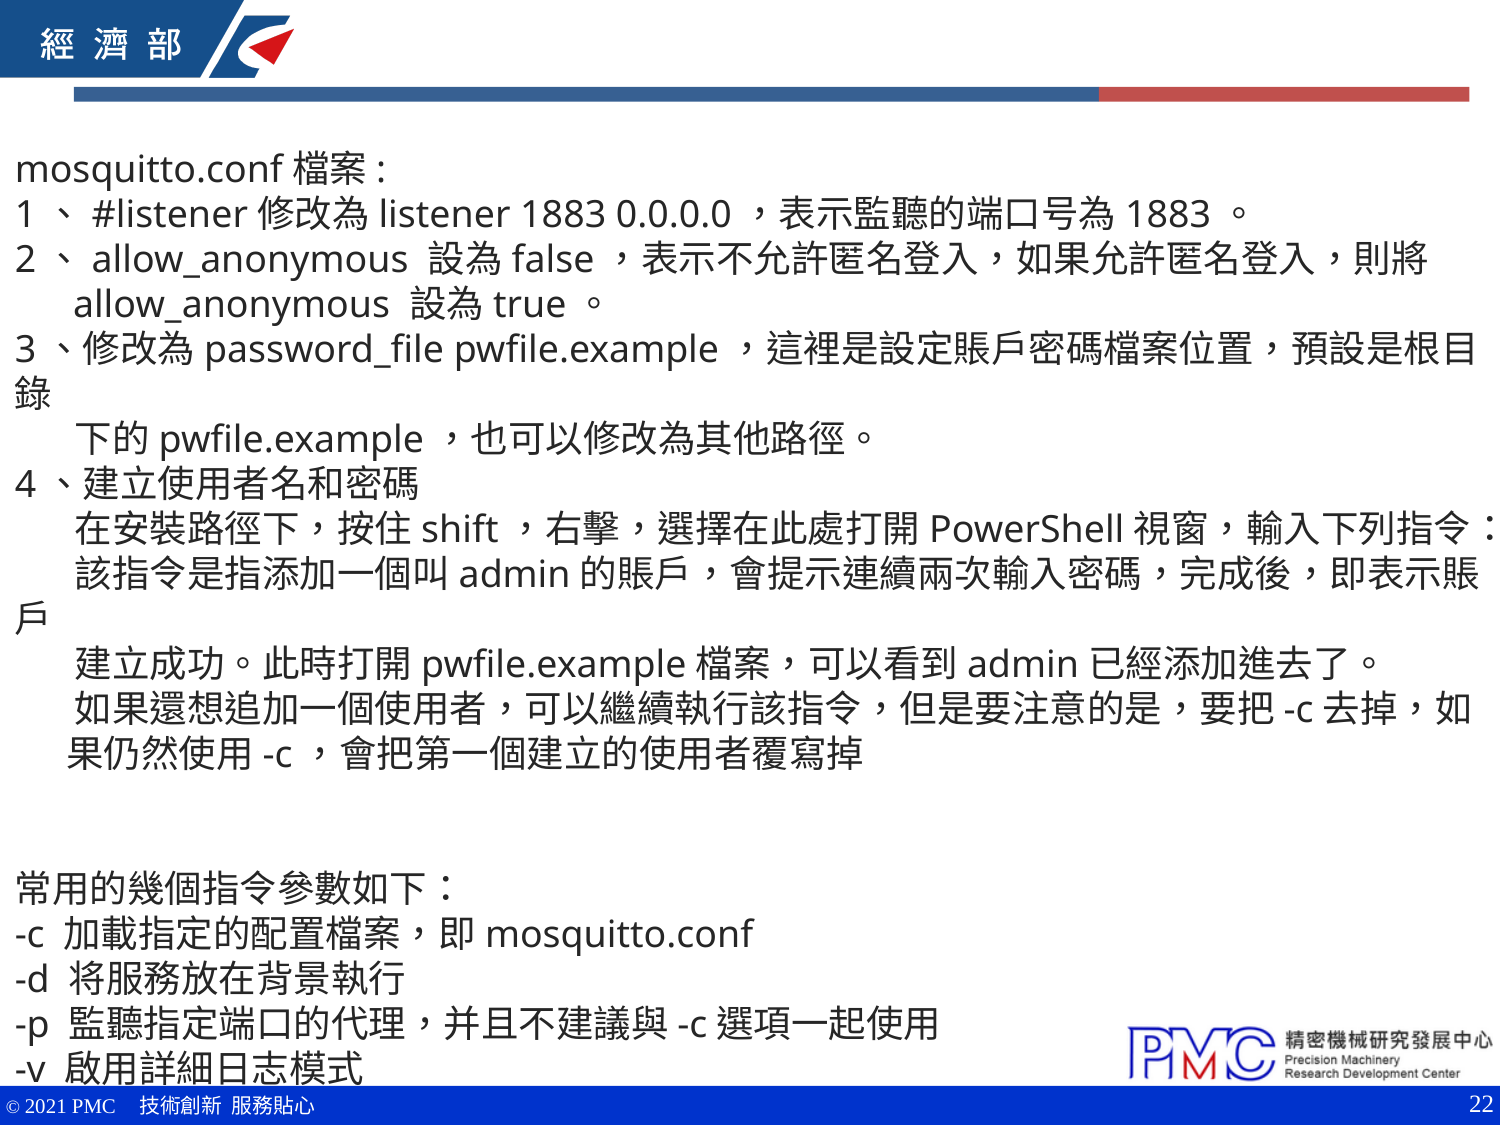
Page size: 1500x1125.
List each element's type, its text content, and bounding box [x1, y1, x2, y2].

text_box mosquitto.conf檔案: 1、#listener修改為listener 1883 0.0.0.0，表示監聽的端口号為1883。 2、allow_anonymous 設為false，表示不允許匿名登入，如果允許匿名登入，則將 allow_anonymous 設為true。 3、修改為password_file pwfile.example，這裡是設定賬戶密碼檔案位置，預設是根目錄 下的pwfile.example，也可以修改為其他路徑。 4、建立使用者名和密碼 在安裝路徑下，按住shift，右擊，選擇在此處打開PowerShell視窗，輸入下列指令： 該指令是指添加一個叫admin的賬戶，會提示連續兩次輸入密碼，完成後，即表示賬戶 建立成功。此時打開pwfile.example檔案，可以看到admin已經添加進去了。 如果還想追加一個使用者，可以繼續執行該指令，但是要注意的是，要把-c去掉，如 果仍然使用-c，會把第一個建立的使用者覆寫掉 常用的幾個指令參數如下： -c 加載指定的配置檔案，即mosquitto.conf -d 将服務放在背景執行 -p 監聽指定端口的代理，并且不建議與-c選項一起使用 -v 啟用詳細日志模式 [0, 137, 1500, 1125]
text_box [73, 86, 1470, 102]
picture [0, 0, 294, 78]
